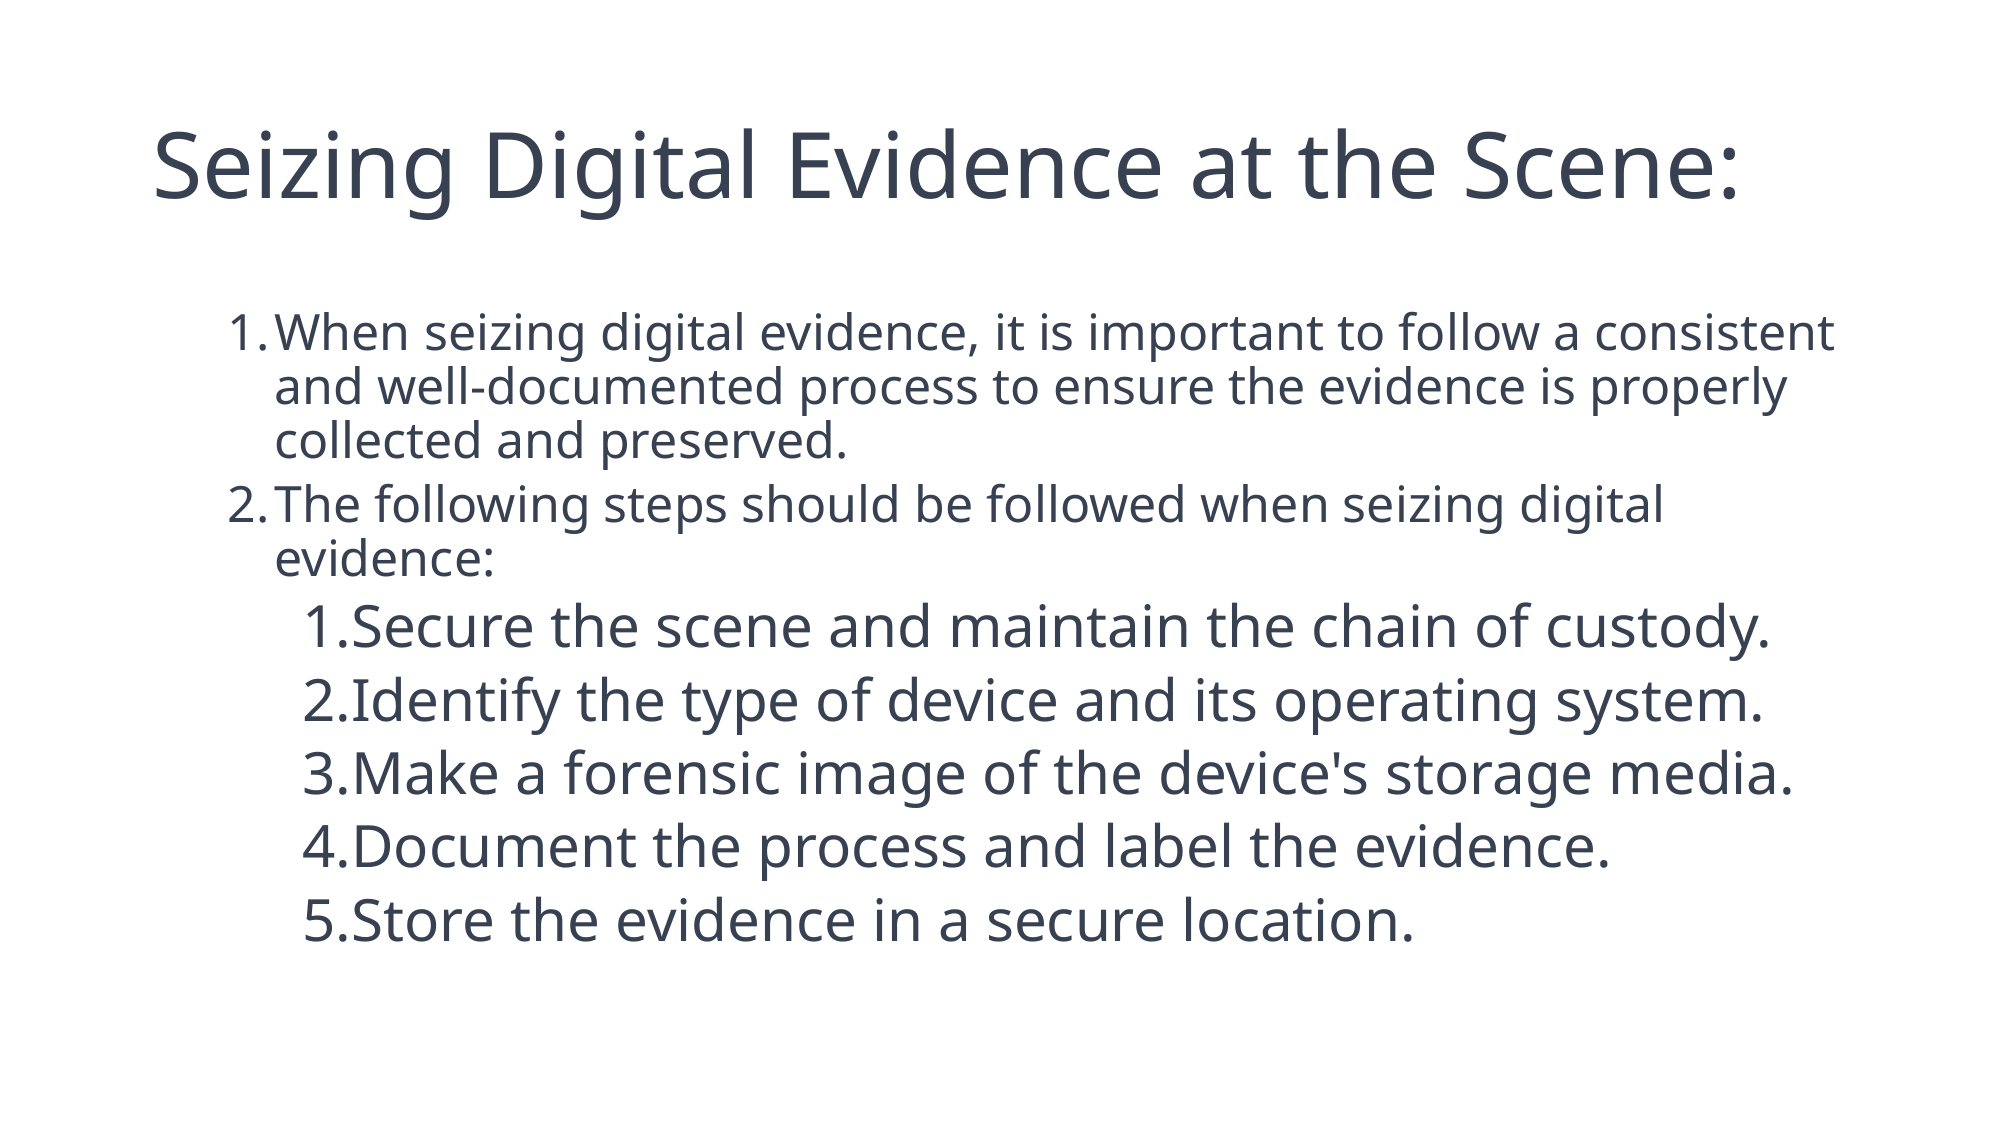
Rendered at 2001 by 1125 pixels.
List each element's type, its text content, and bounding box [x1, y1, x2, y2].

list When seizing digital evidence, it is important to follow a consistent and well-documented process to ensure the evidence is properly collected and preserved. The following steps should be followed when seizing digital evidence: Secure the scene and maintain the chain of custody. Identify the type of device and its operating system. Make a forensic image of the device's storage media. Document the process and label the evidence. Store the evidence in a secure location. [137, 299, 1863, 1125]
title Seizing Digital Evidence at the Scene: [137, 59, 1863, 278]
